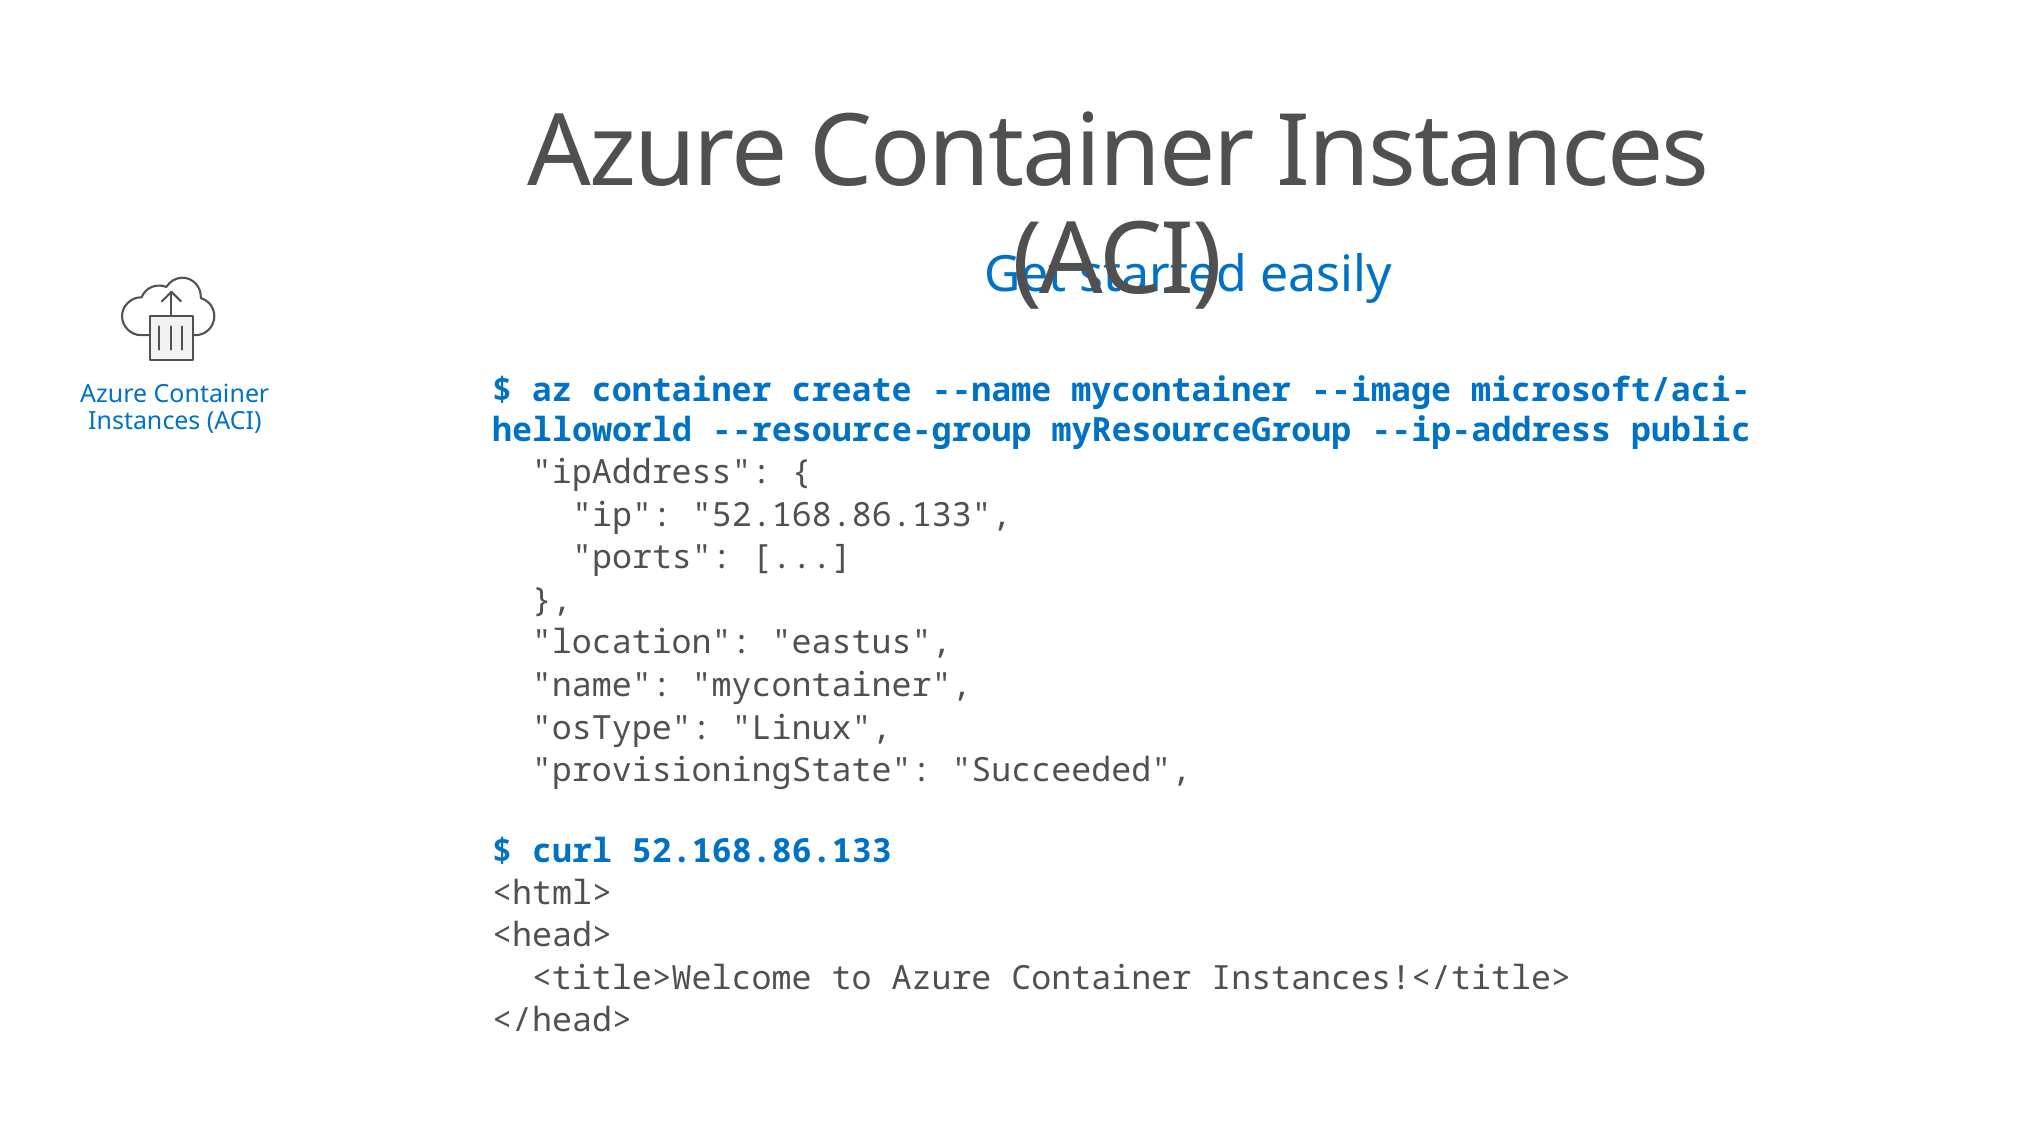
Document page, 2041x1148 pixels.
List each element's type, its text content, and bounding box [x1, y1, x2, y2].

title Azure Container Instances (ACI) [401, 84, 1834, 228]
text_box [16, 202, 342, 518]
text_box Get started easily [516, 217, 1874, 326]
text_box $ az container create --name mycontainer --image microsoft/aci-helloworld --resource-group myResourceGroup --ip-address public "ipAddress": { "ip": "52.168.86.133", "ports": [...] }, "location": "eastus", "name": "mycontainer", "osType": "Linux", "provisioningState": "Succeeded", $ curl 52.168.86.133 <html> <head> <title>Welcome to Azure Container Instances!</title> </head> [477, 361, 1913, 1043]
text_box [119, 275, 217, 362]
